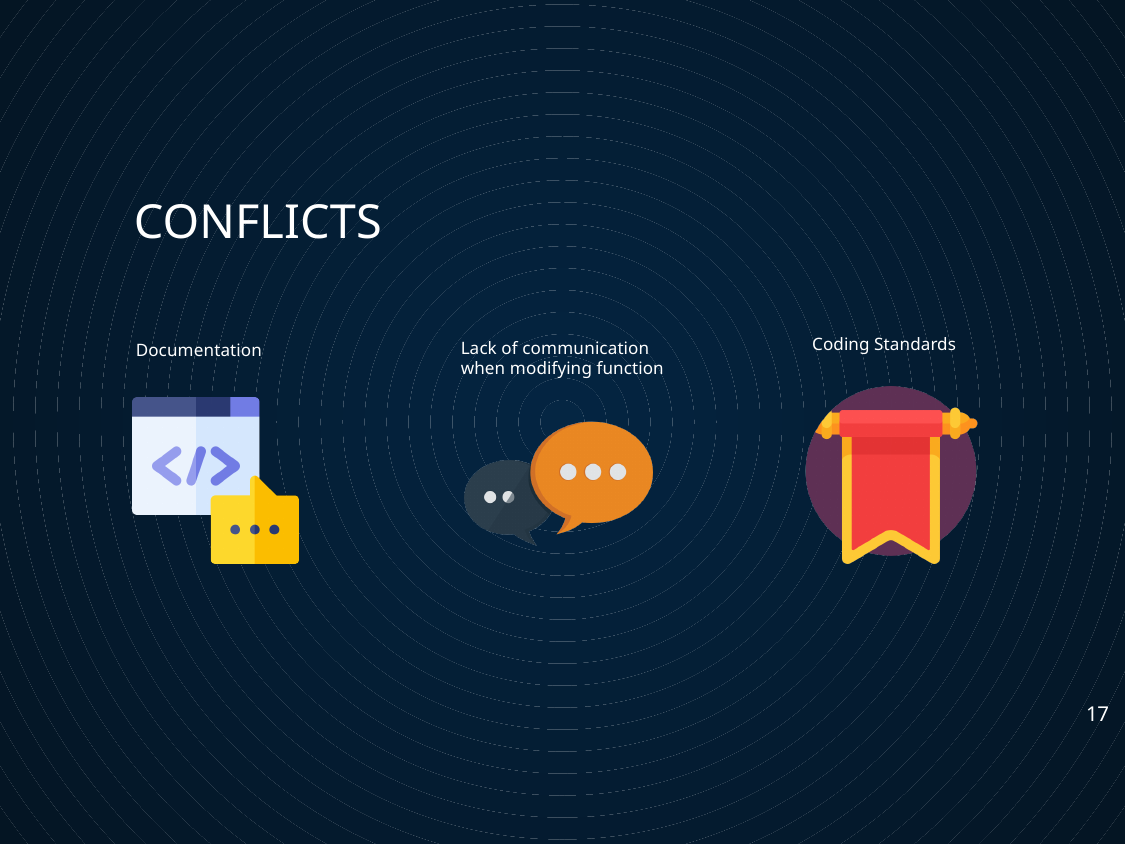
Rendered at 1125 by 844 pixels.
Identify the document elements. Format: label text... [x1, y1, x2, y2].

title Lack of communication when modifying function [449, 365, 705, 390]
picture [802, 386, 981, 565]
title CONFLICTS [122, 184, 1087, 260]
title Coding Standards [800, 341, 1057, 366]
slide_number 17 [1052, 689, 1121, 739]
picture [131, 397, 299, 565]
picture [463, 389, 654, 579]
title Documentation [124, 346, 380, 371]
